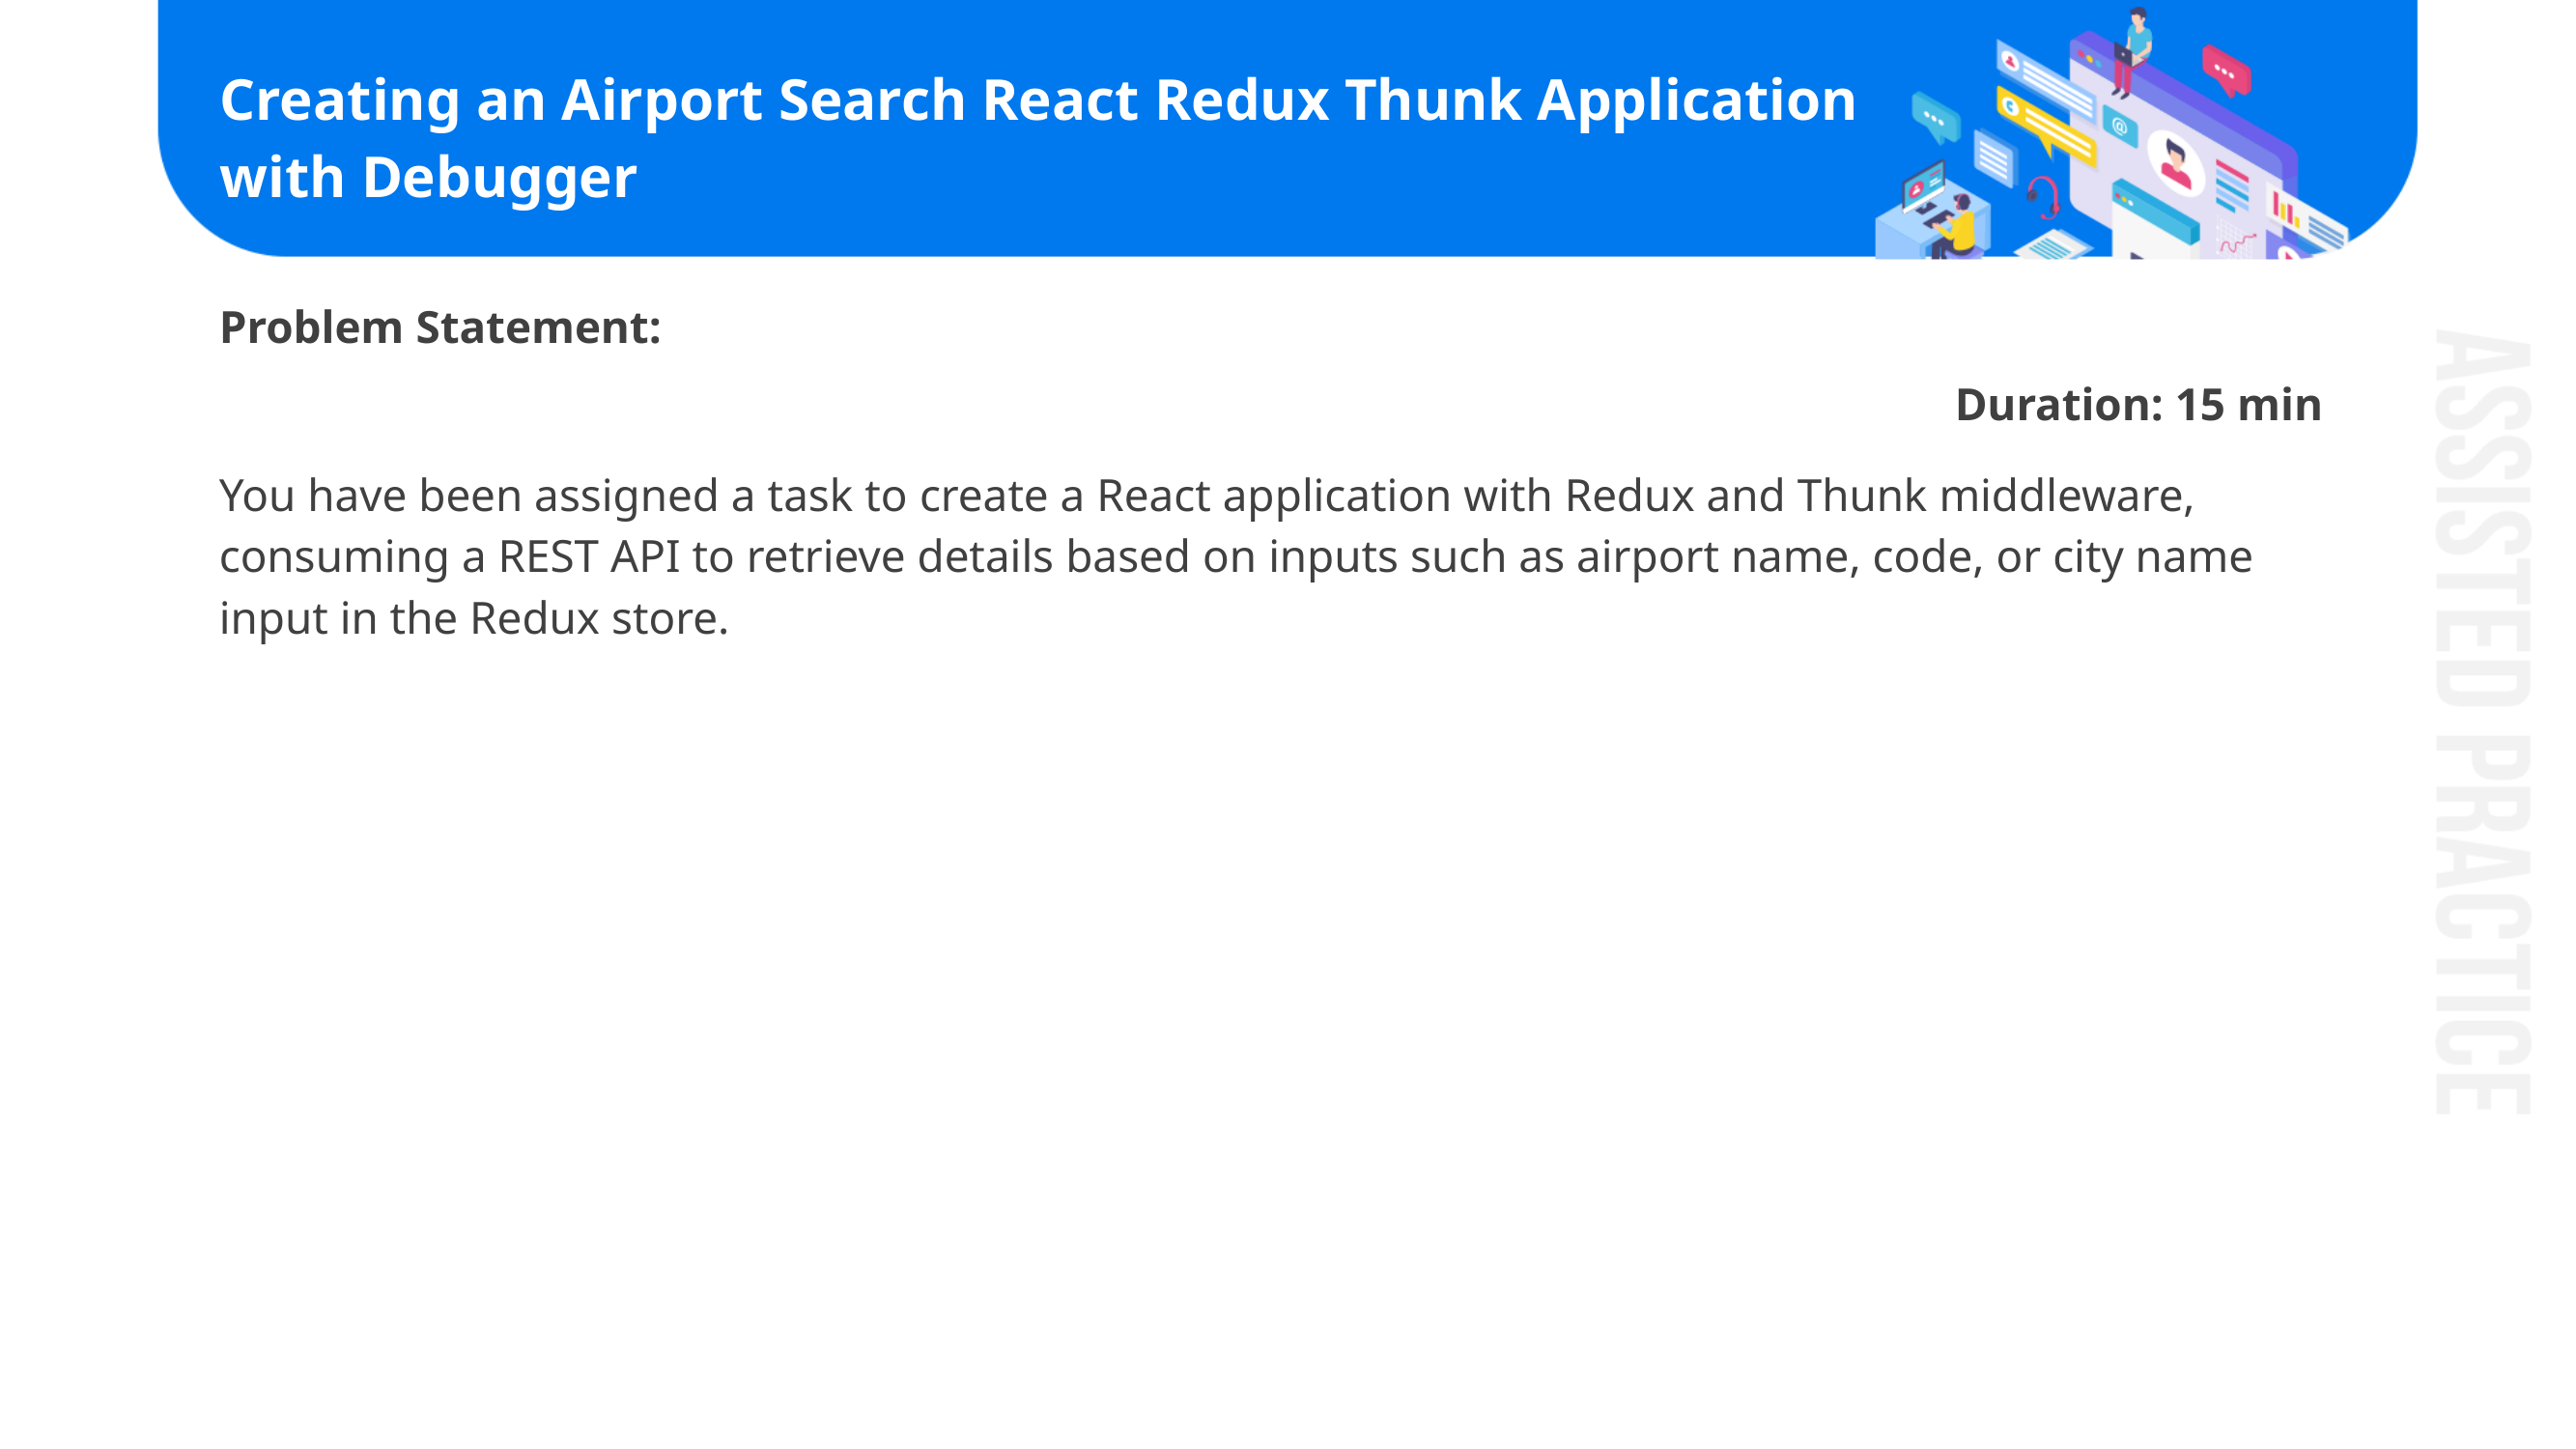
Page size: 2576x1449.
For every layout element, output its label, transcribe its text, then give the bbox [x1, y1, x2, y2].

list Problem Statement: [204, 284, 2375, 414]
title Creating an Airport Search React Redux Thunk Application with Debugger [205, 43, 1904, 219]
list Duration: 15 min [1903, 361, 2375, 434]
list You have been assigned a task to create a React application with Redux and Thunk middleware, consuming a REST API to retrieve details based on inputs such as airport name, code, or city name input in the Redux store. [204, 452, 2375, 1307]
picture [0, 0, 2576, 1449]
